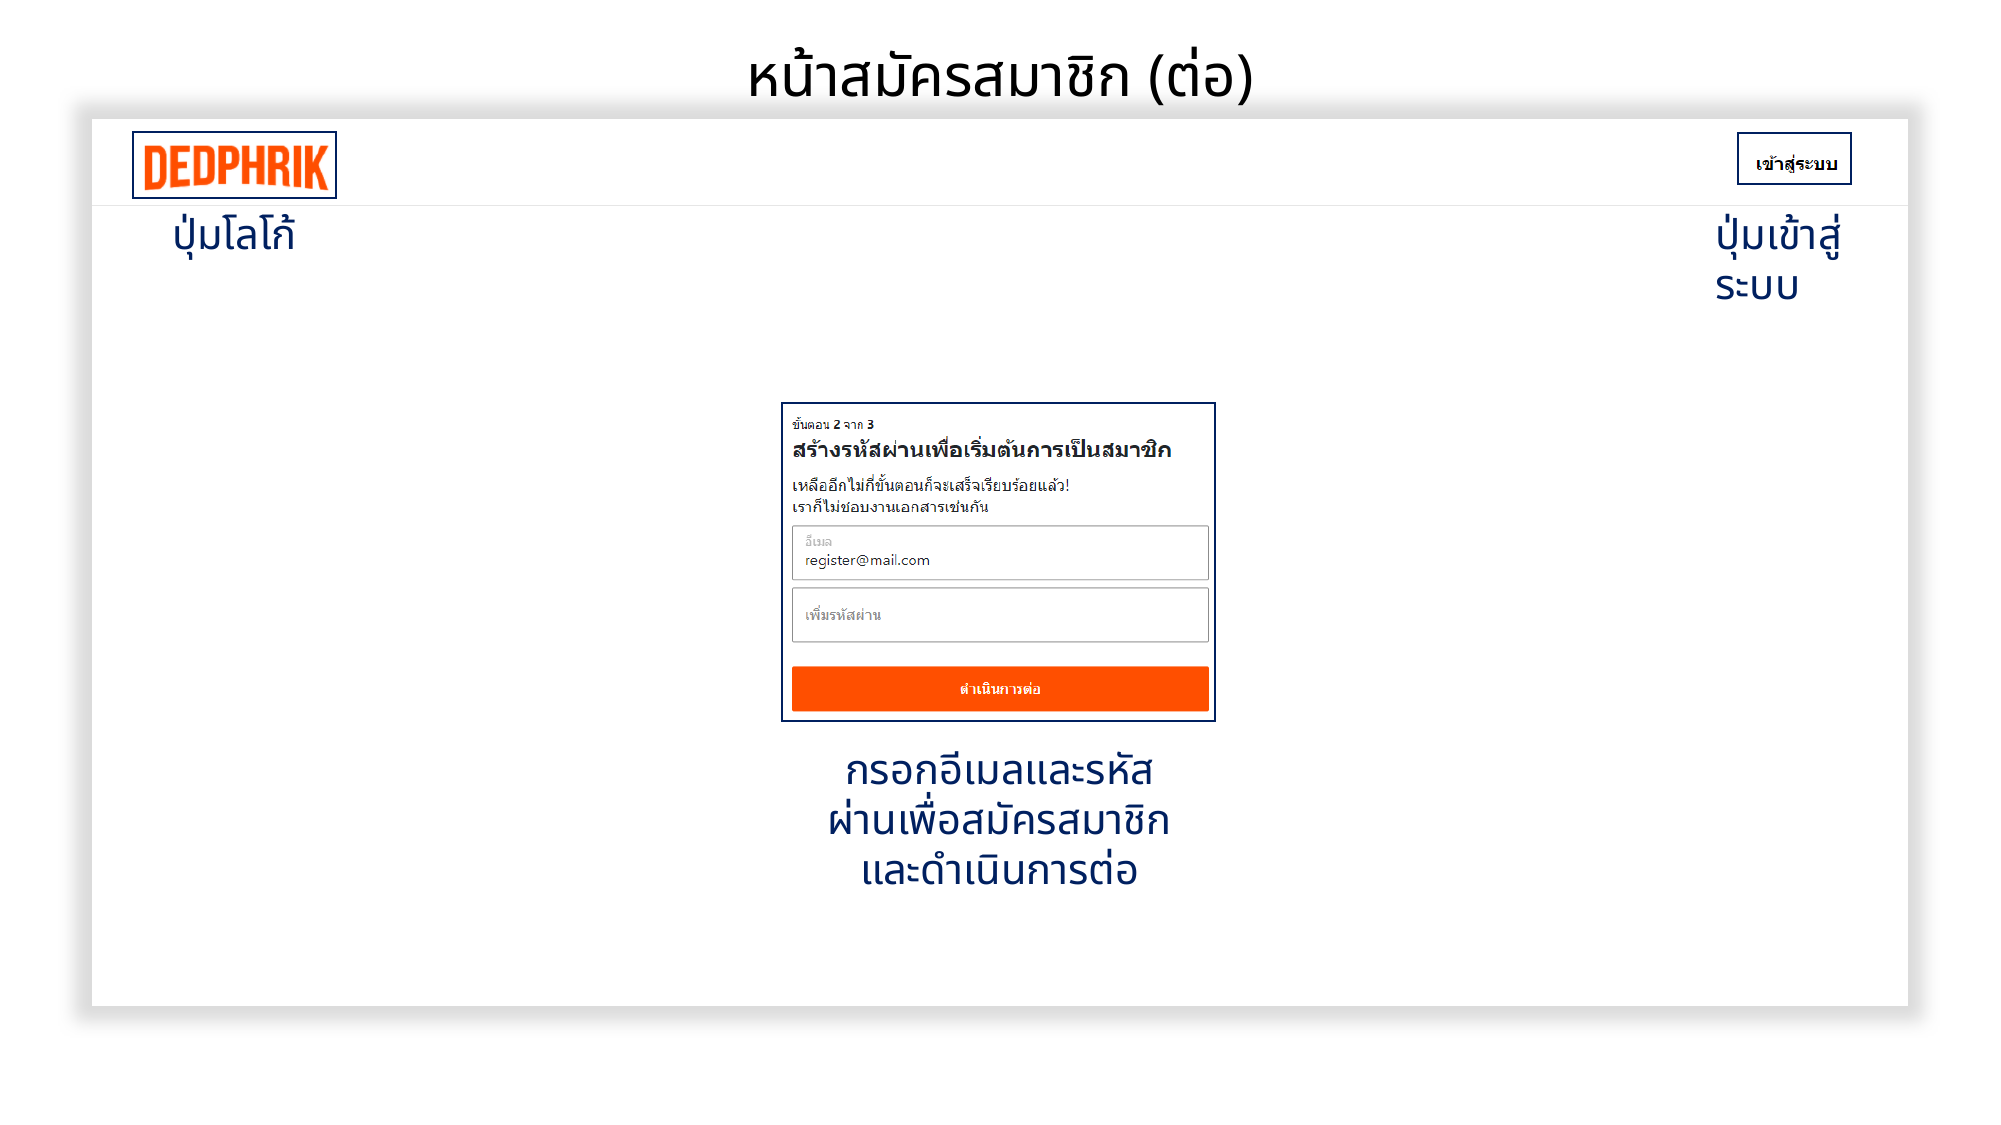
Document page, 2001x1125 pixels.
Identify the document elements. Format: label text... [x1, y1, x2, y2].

text_box หน้าสมัครสมาชิก (ต่อ) [731, 31, 1269, 116]
picture [92, 119, 1908, 1006]
